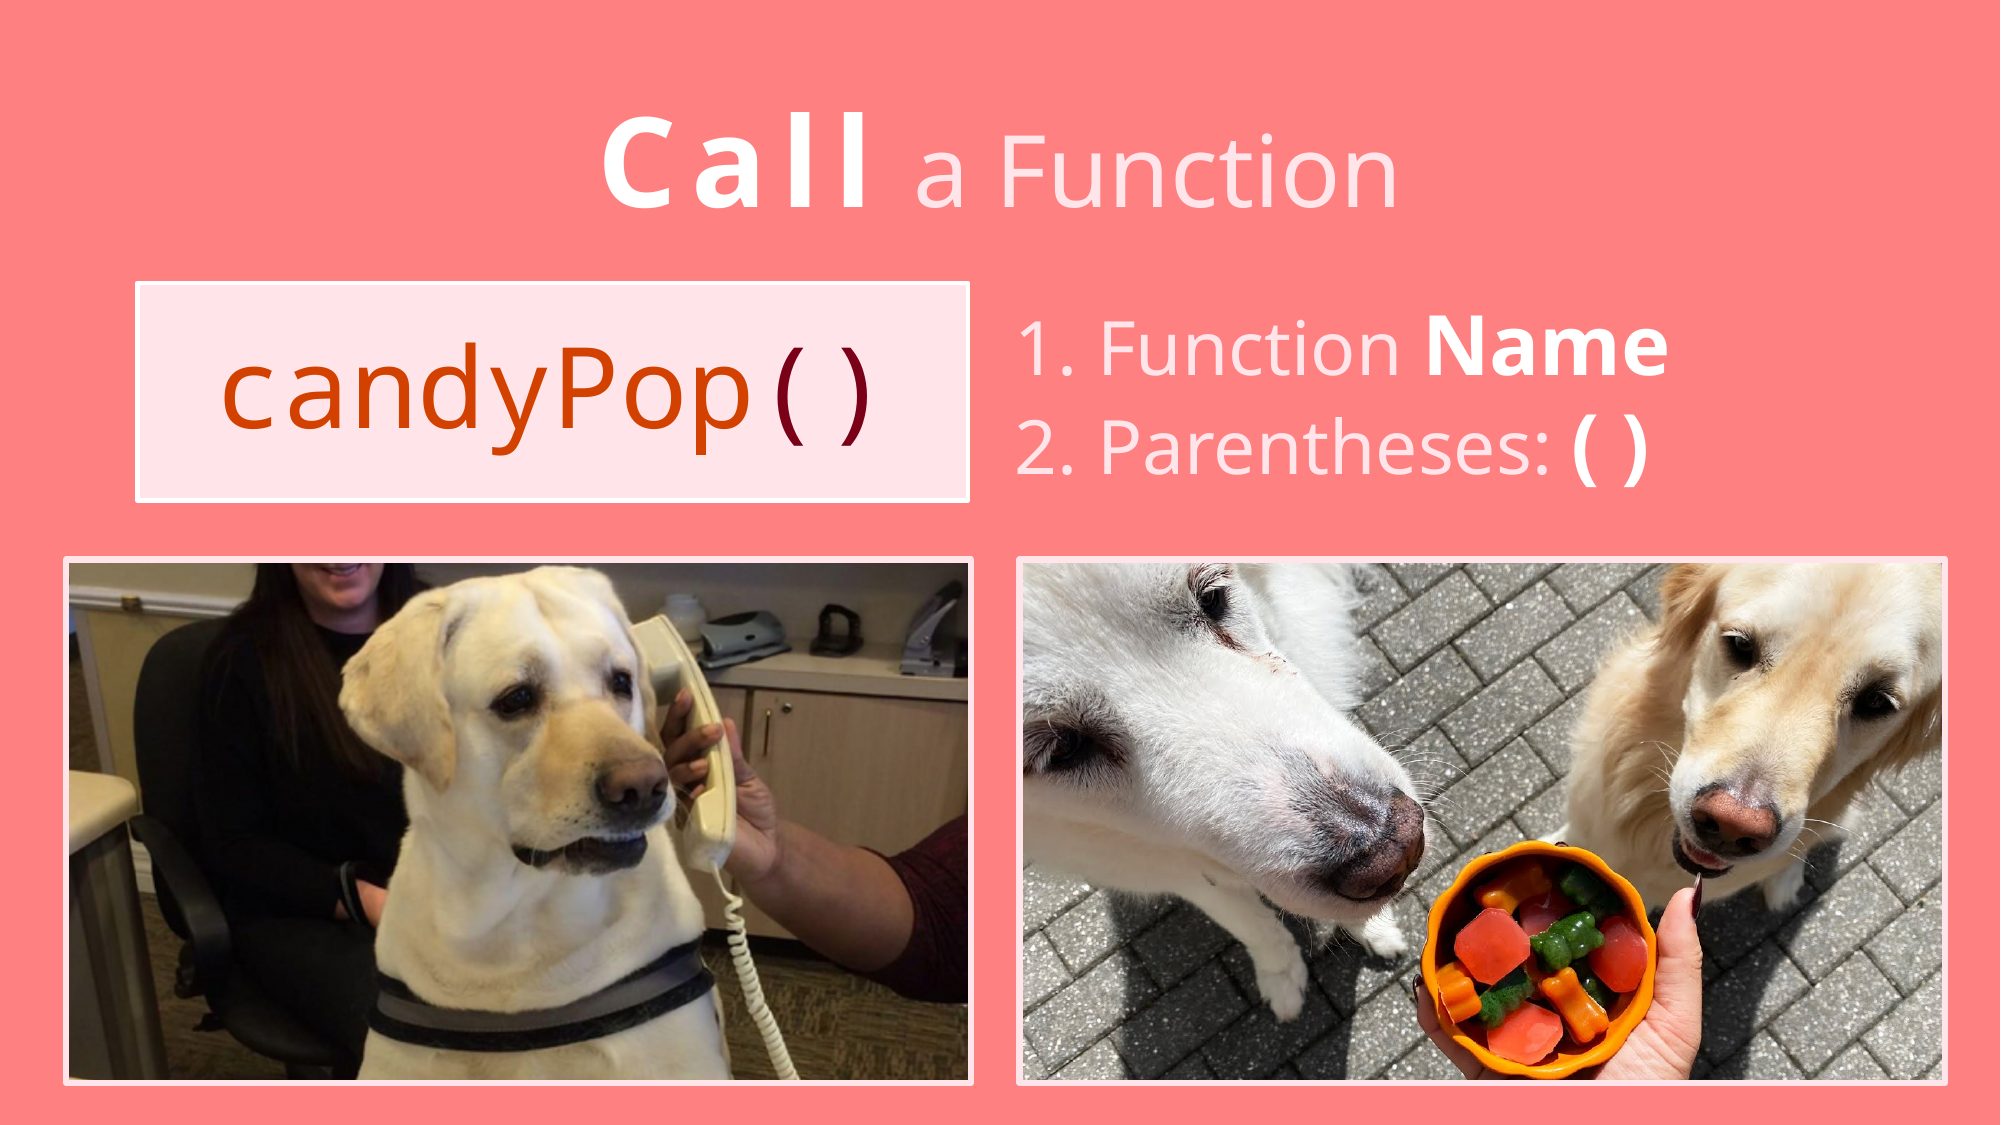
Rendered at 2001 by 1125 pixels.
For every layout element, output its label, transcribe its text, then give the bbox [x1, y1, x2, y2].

picture [1022, 562, 1943, 1080]
picture [69, 562, 968, 1080]
text_box Function Name Parentheses: ( ) [999, 258, 1739, 525]
list candyPop() [137, 282, 968, 501]
title Call a Function [0, 58, 2000, 276]
